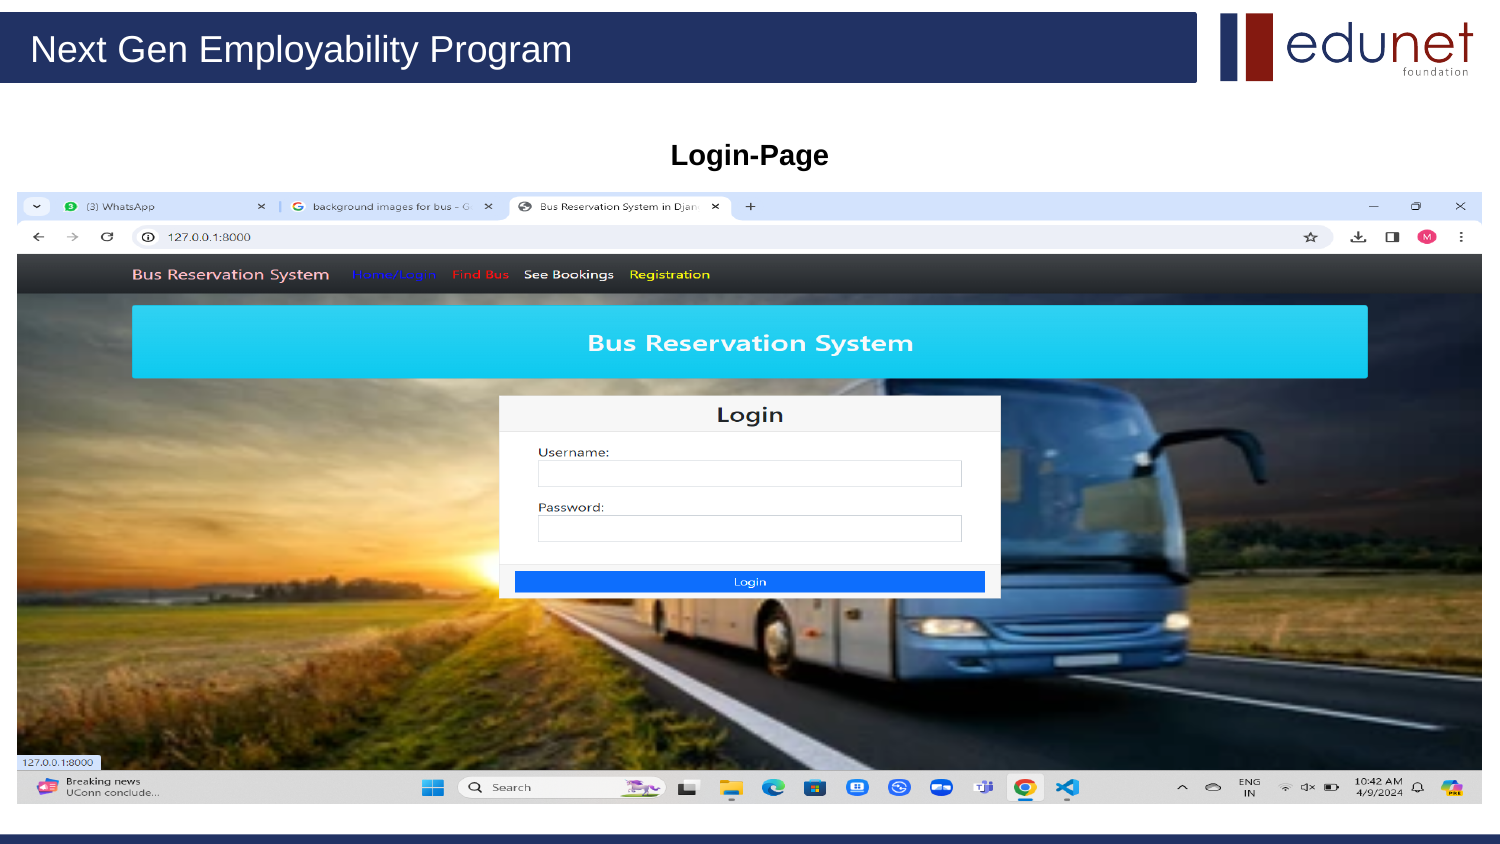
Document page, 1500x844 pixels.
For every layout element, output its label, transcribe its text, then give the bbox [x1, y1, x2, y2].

picture [16, 192, 1482, 804]
title Login-Page [103, 98, 1397, 190]
picture [1279, 14, 1482, 83]
